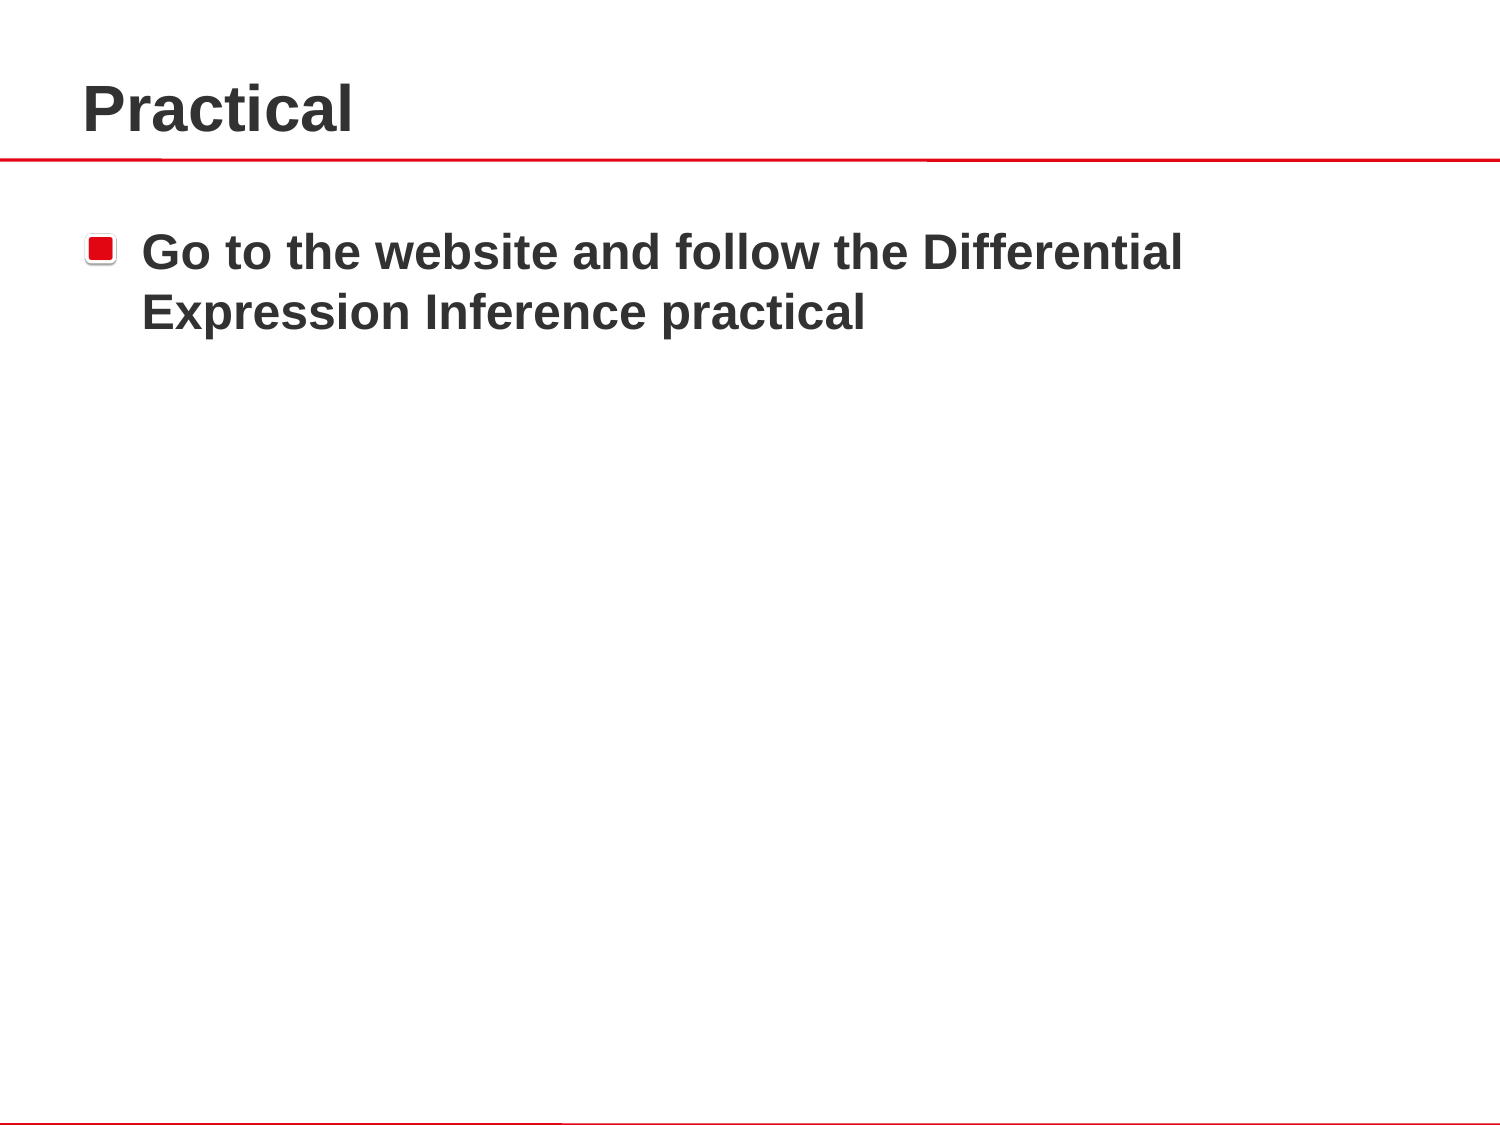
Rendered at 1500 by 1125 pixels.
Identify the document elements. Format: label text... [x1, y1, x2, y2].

text_box Practical [82, 66, 1459, 145]
picture [82, 232, 119, 268]
text_box Go to the website and follow the Differential Expression Inference practical [82, 219, 1411, 1106]
